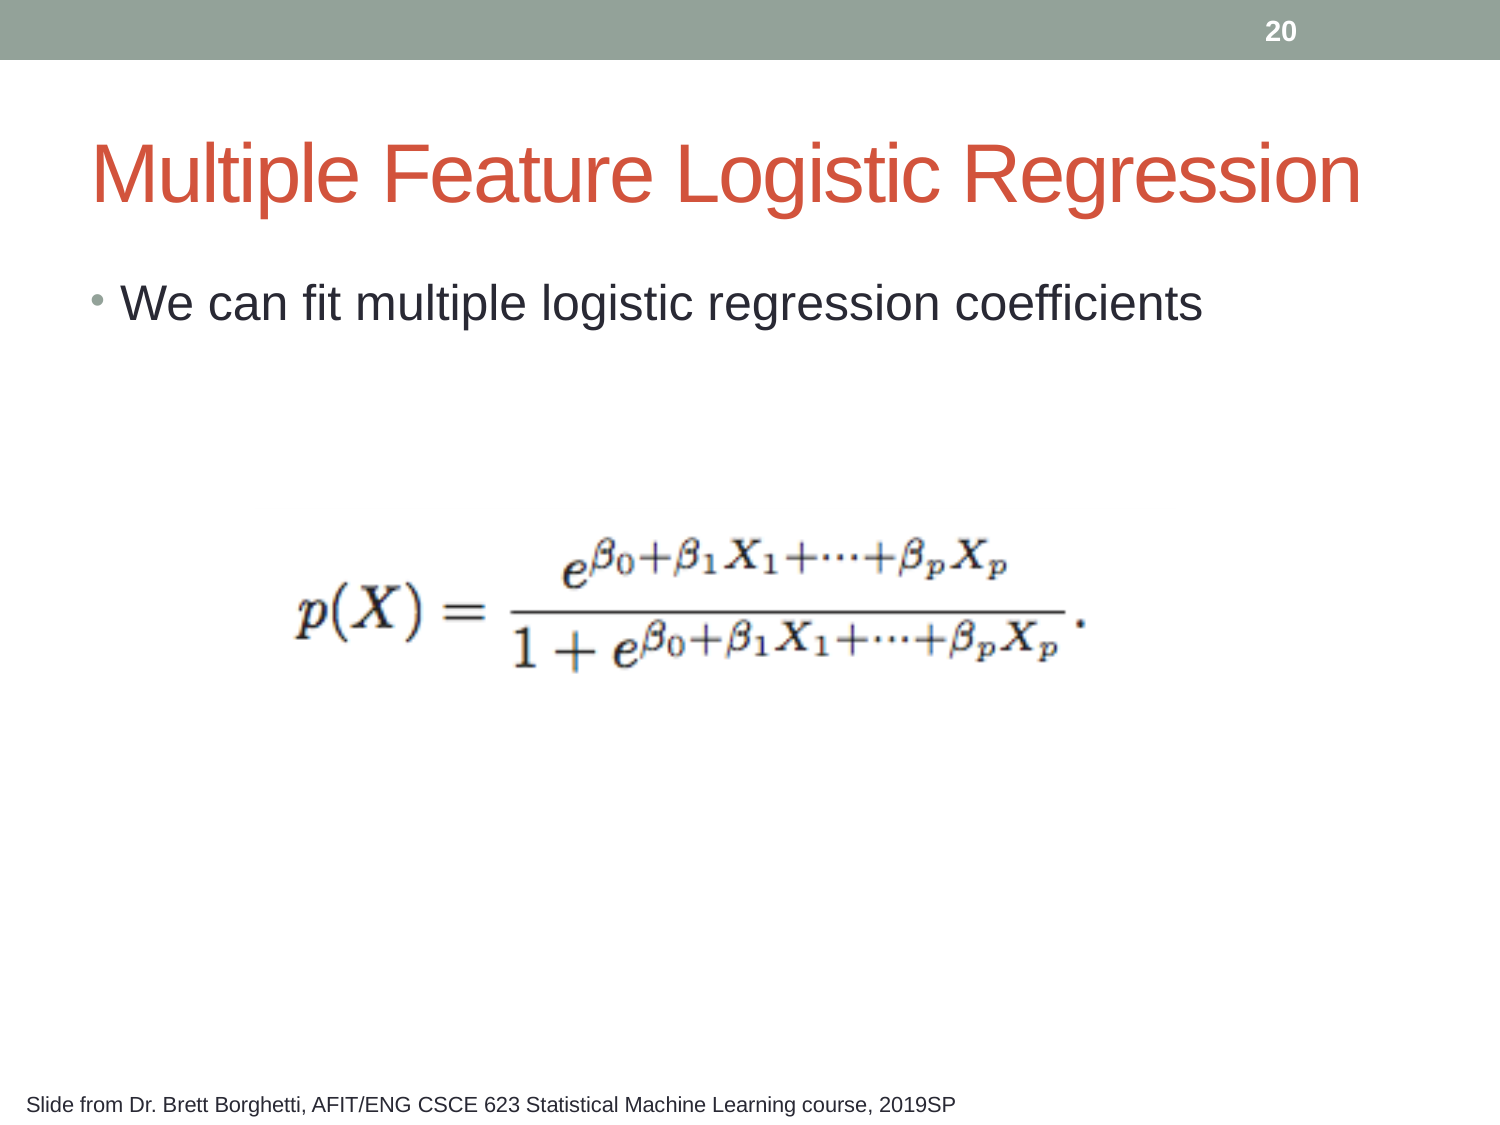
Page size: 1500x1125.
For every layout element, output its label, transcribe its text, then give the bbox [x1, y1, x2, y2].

text_box Slide from Dr. Brett Borghetti, AFIT/ENG CSCE 623 Statistical Machine Learning course, 2019SP [11, 1083, 973, 1125]
title Multiple Feature Logistic Regression [75, 87, 1425, 250]
picture [254, 507, 1176, 722]
slide_number 20 [1250, 3, 1425, 57]
list We can fit multiple logistic regression coefficients [75, 262, 1425, 1063]
